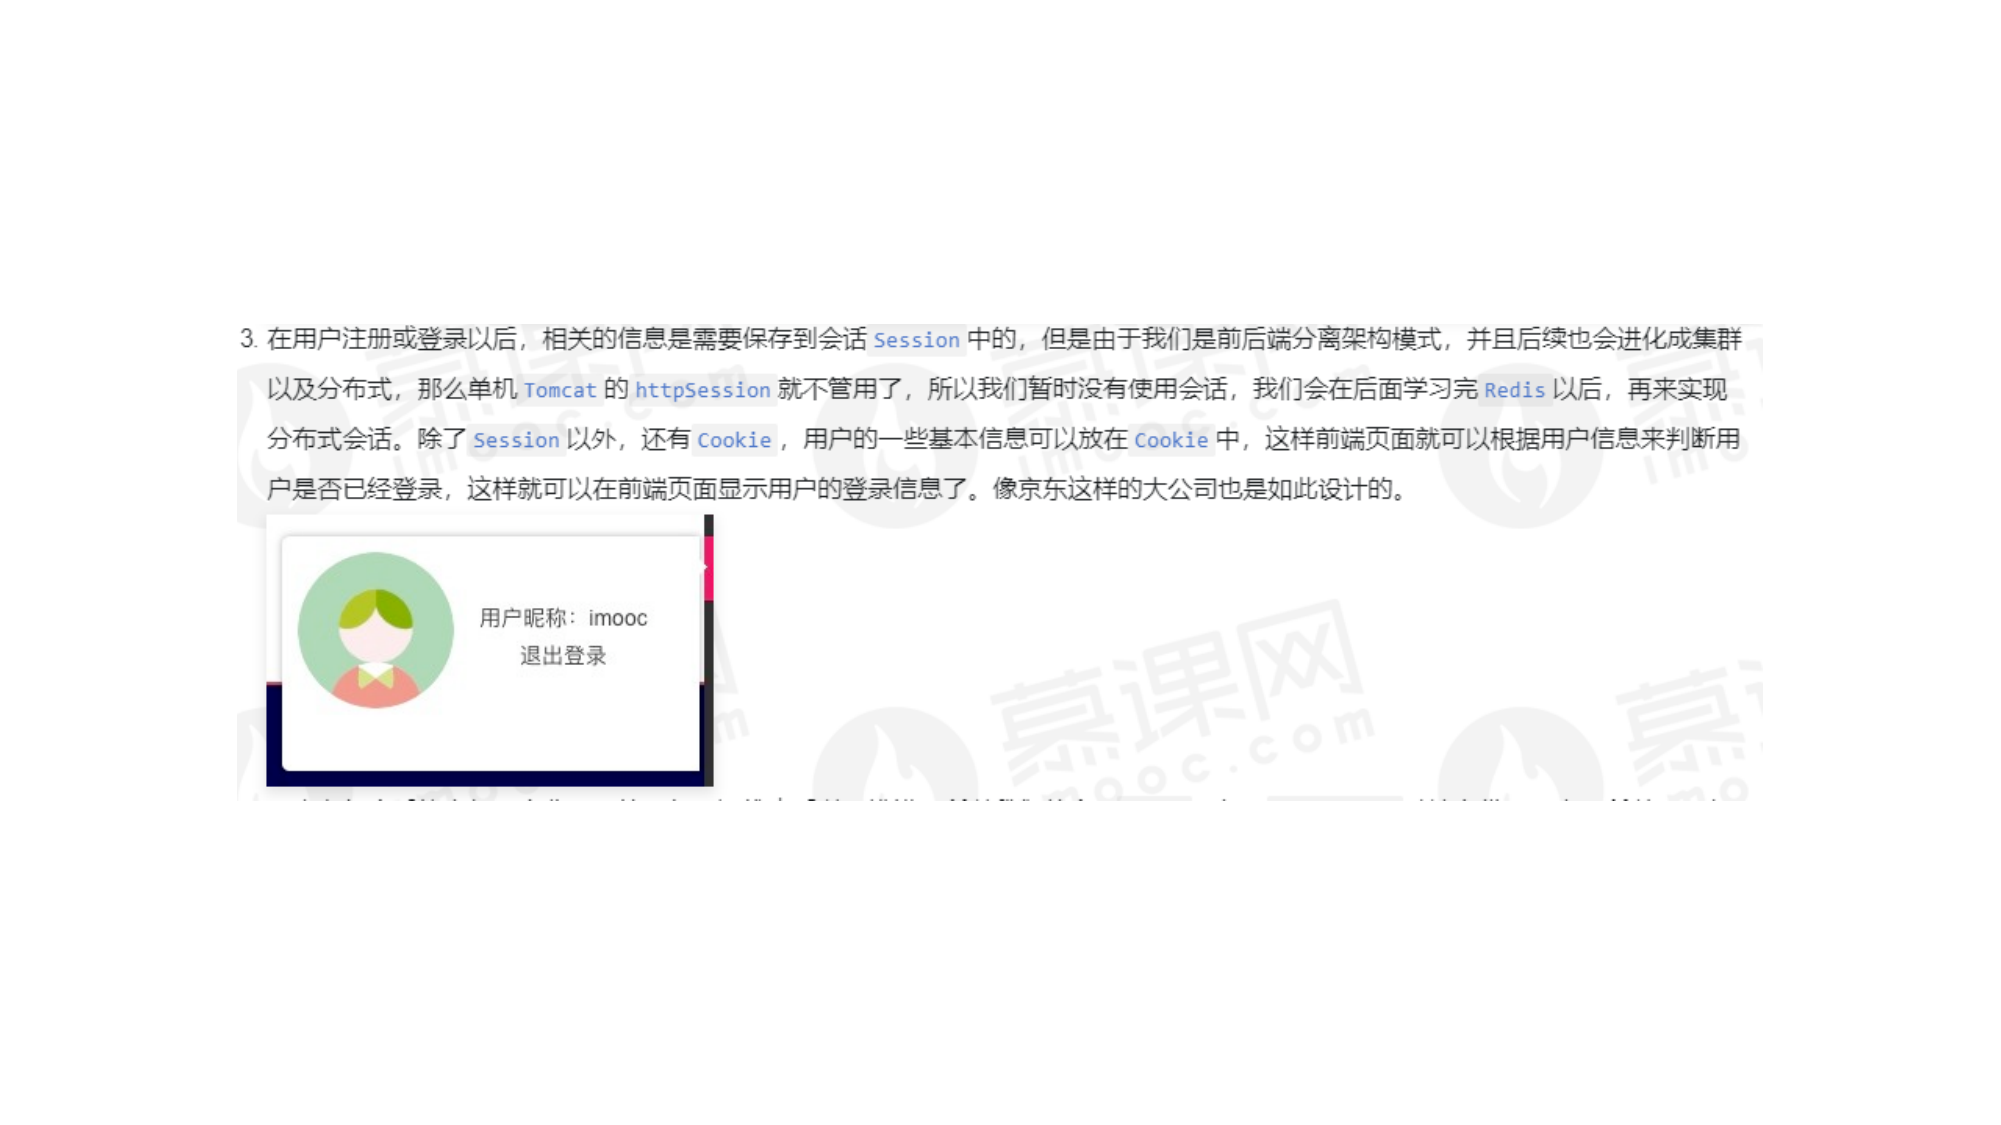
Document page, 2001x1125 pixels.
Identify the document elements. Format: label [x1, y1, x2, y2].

picture [237, 324, 1763, 801]
